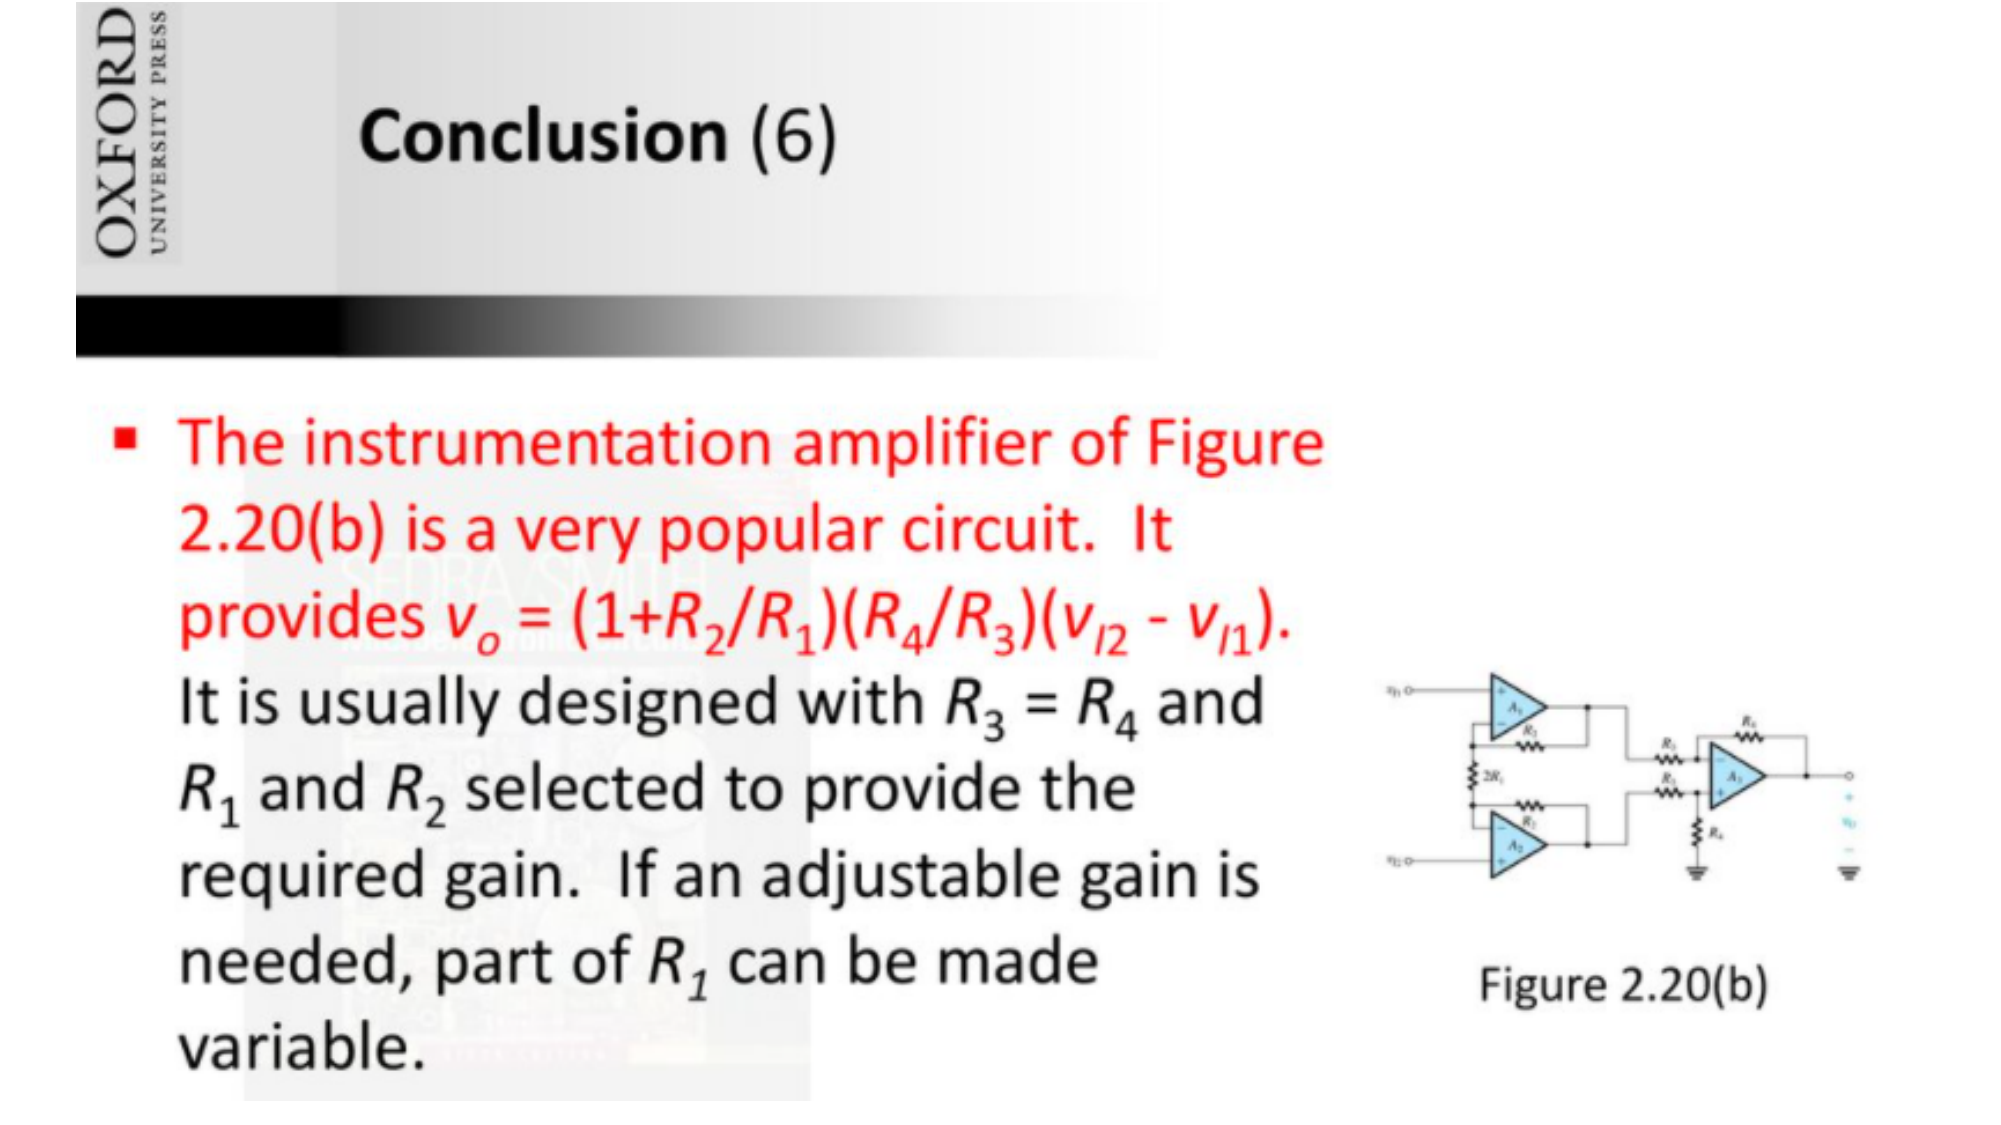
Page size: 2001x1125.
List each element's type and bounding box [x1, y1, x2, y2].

picture [76, 2, 1889, 1101]
